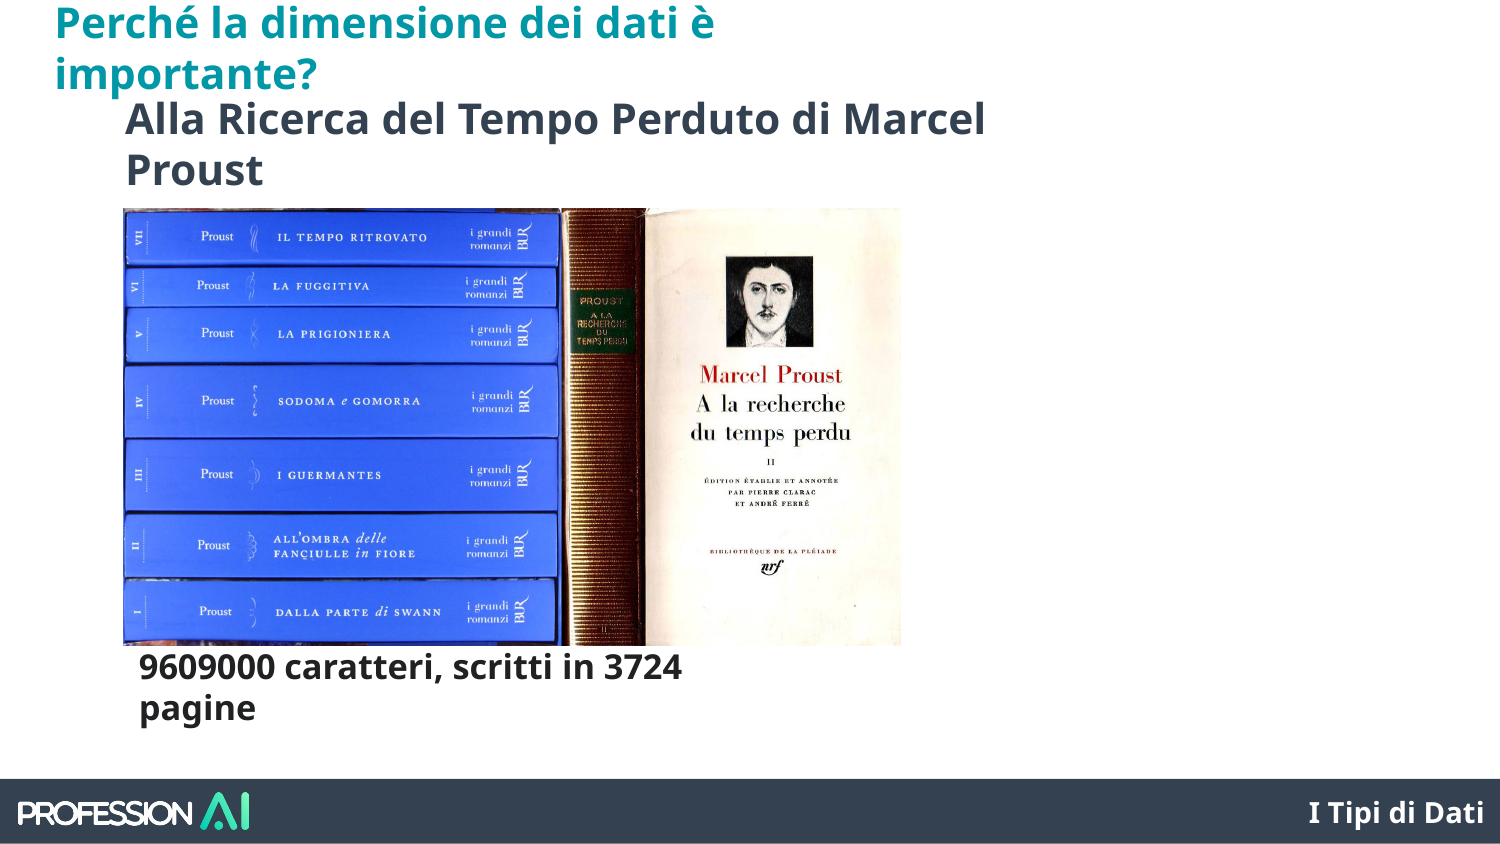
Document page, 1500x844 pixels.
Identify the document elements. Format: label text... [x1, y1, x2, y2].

picture [123, 208, 901, 647]
text_box Perché la dimensione dei dati è importante? [39, 0, 953, 114]
text_box [0, 778, 1099, 844]
text_box 9609000 caratteri, scritti in 3724 pagine [123, 665, 806, 743]
picture [17, 792, 250, 831]
text_box I Tipi di Dati [1099, 778, 1500, 844]
text_box Alla Ricerca del Tempo Perduto di Marcel Proust [110, 95, 1149, 209]
